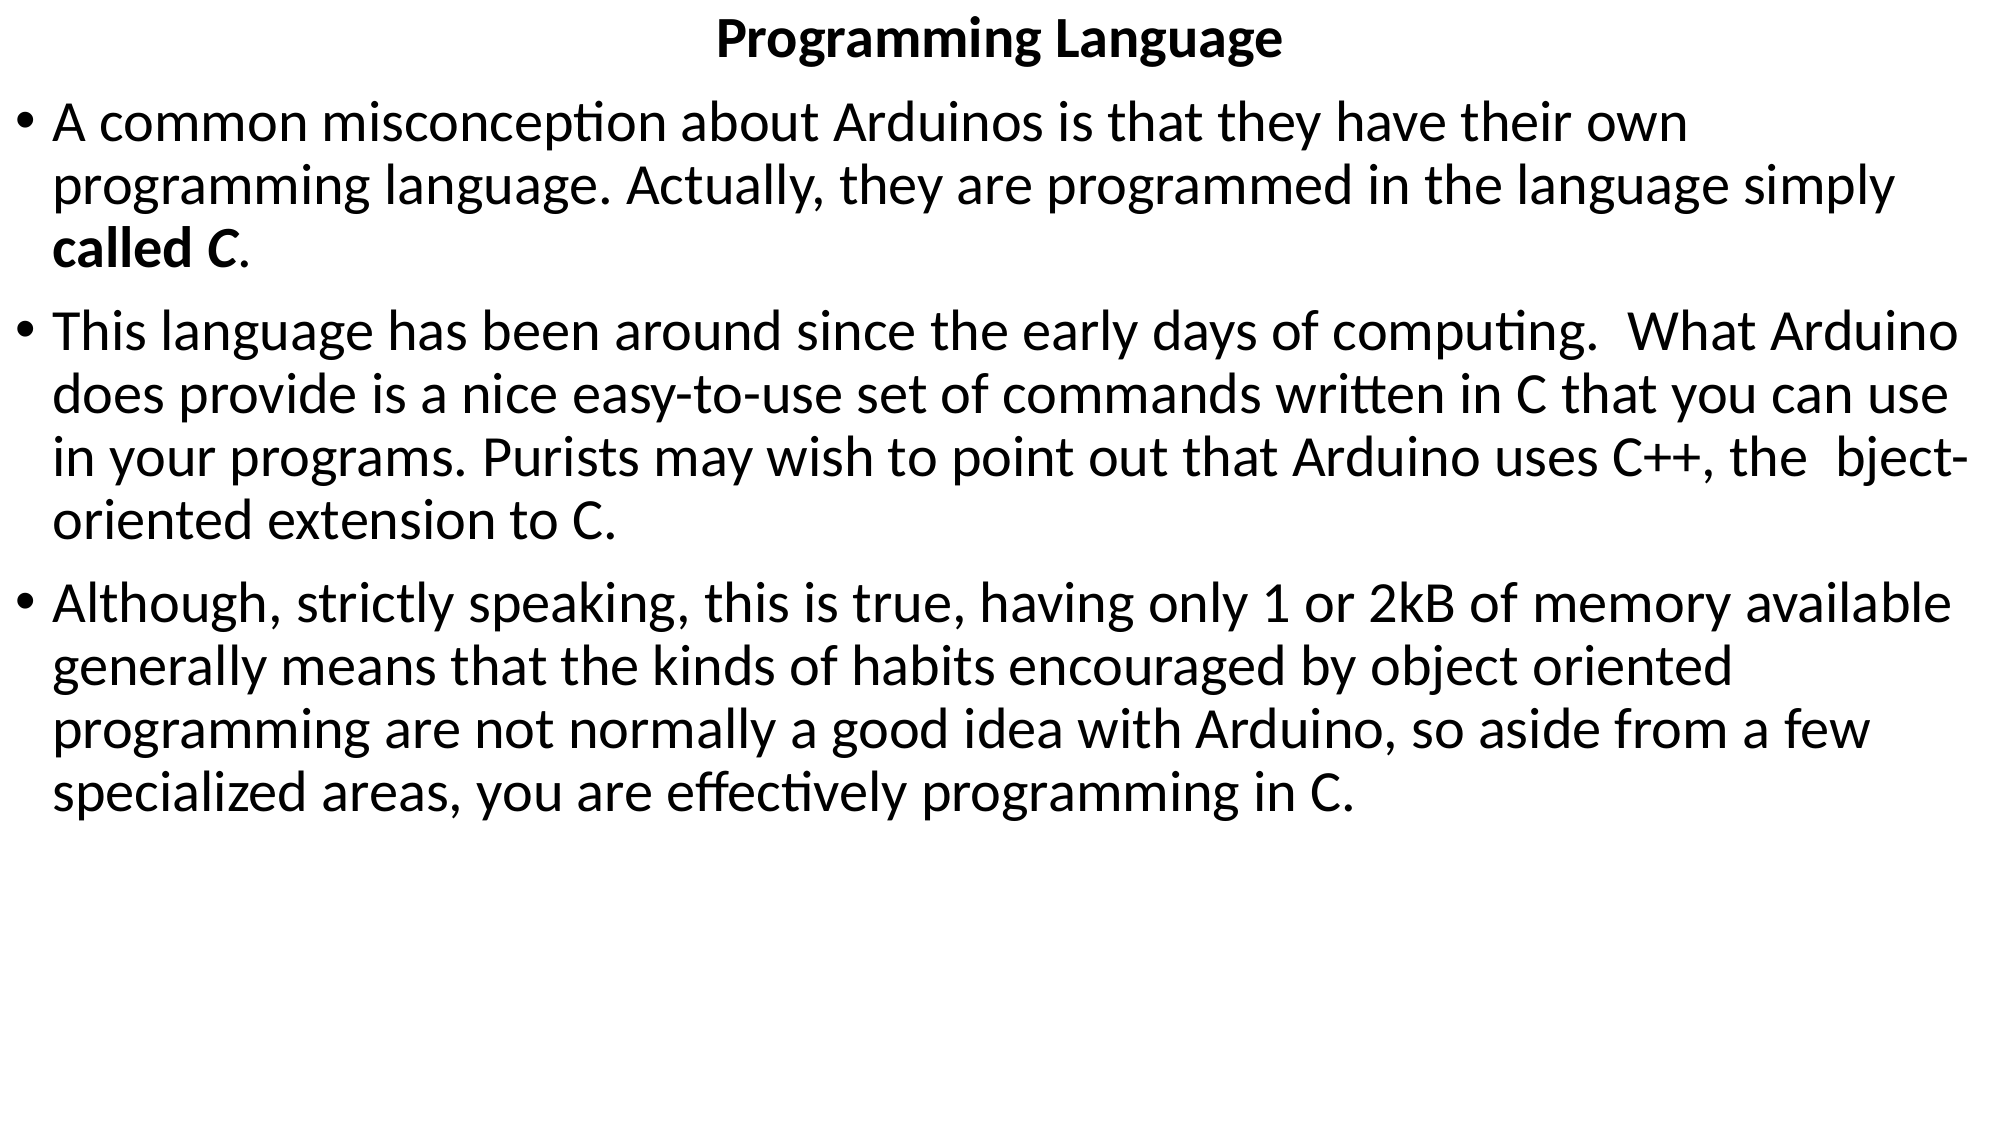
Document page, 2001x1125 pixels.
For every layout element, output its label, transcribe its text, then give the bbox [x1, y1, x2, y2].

list Programming Language A common misconception about Arduinos is that they have their own programming language. Actually, they are programmed in the language simply called C. This language has been around since the early days of computing. What Arduino does provide is a nice easy-to-use set of commands written in C that you can use in your programs. Purists may wish to point out that Arduino uses C++, the bject-oriented extension to C. Although, strictly speaking, this is true, having only 1 or 2kB of memory available generally means that the kinds of habits encouraged by object oriented programming are not normally a good idea with Arduino, so aside from a few specialized areas, you are effectively programming in C. [0, 0, 2000, 1125]
